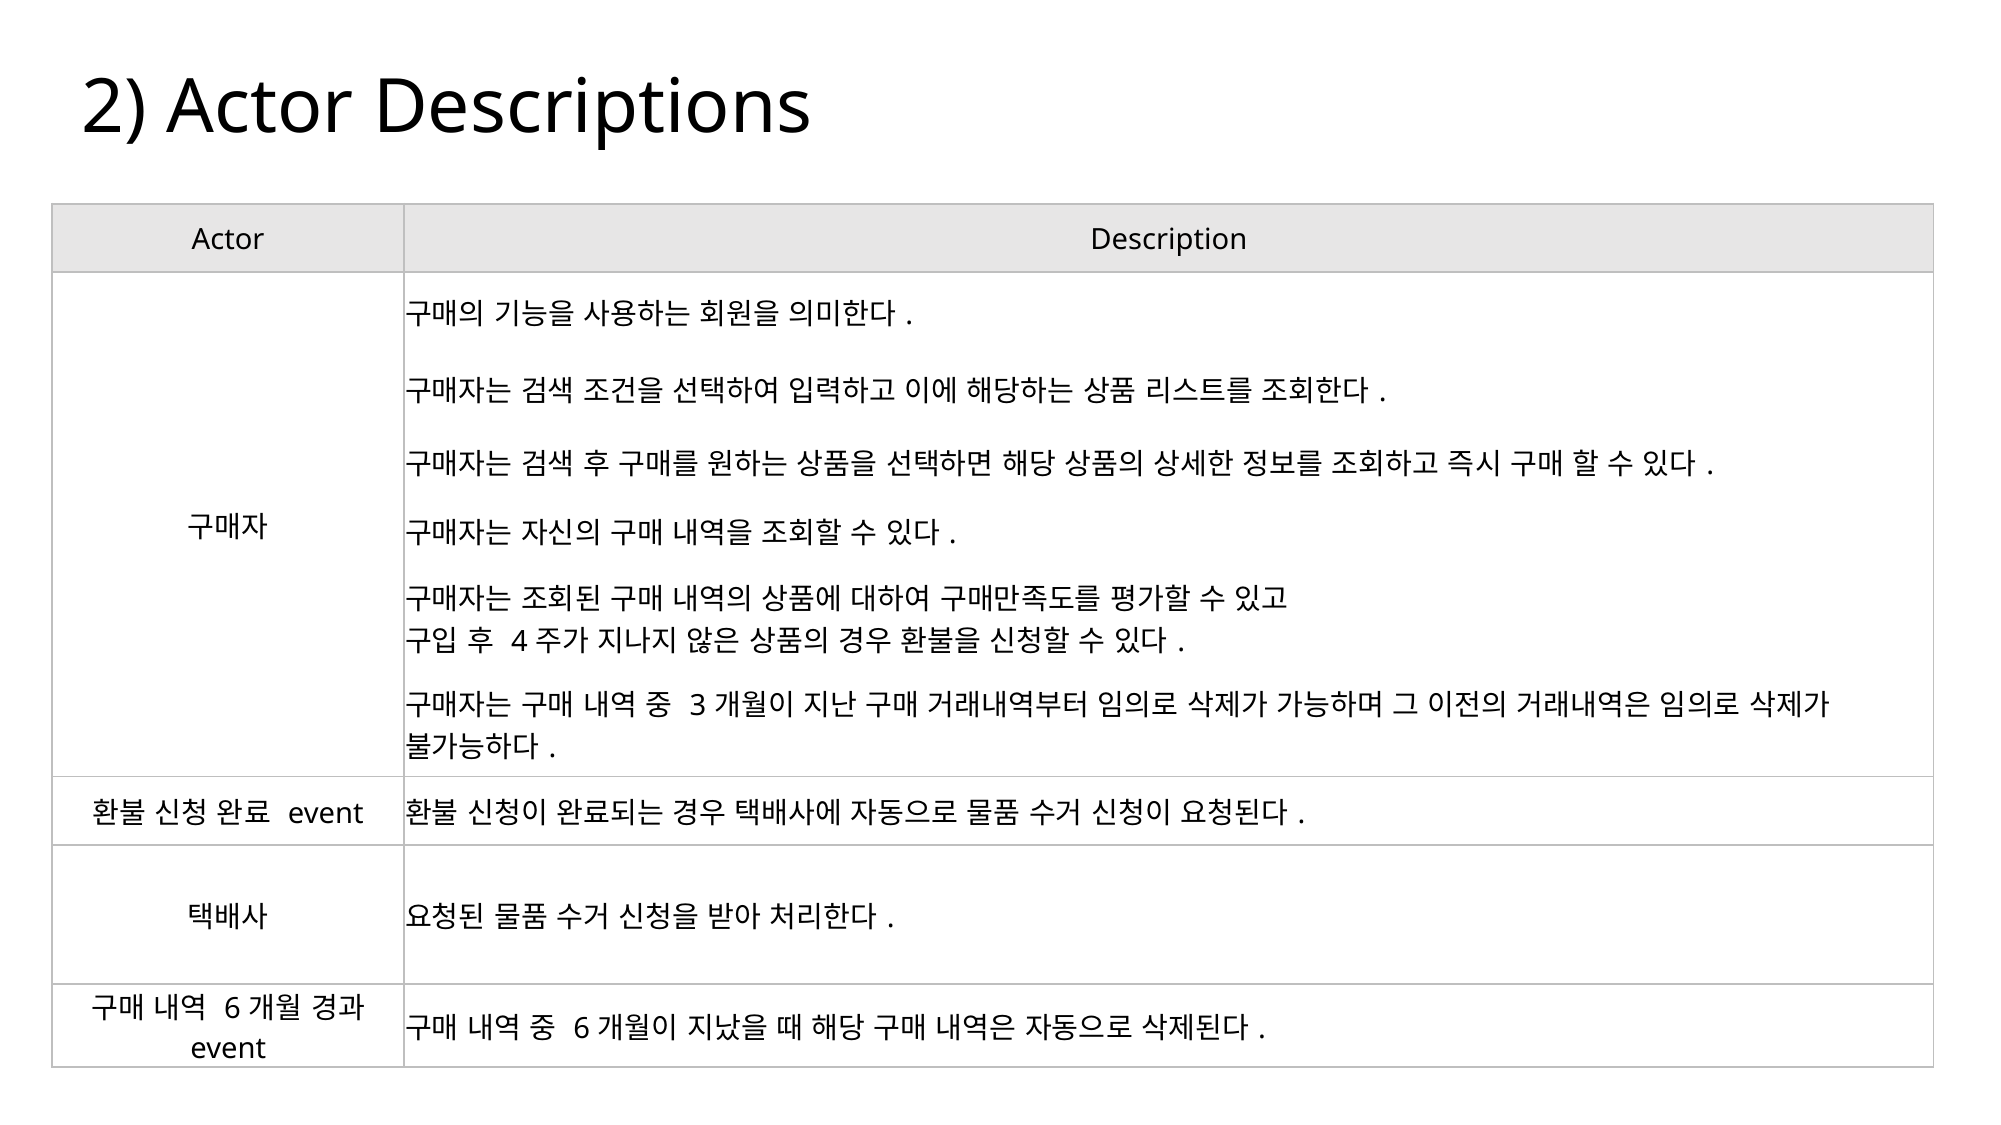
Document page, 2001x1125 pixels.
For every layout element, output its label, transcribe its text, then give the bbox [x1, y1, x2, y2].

table_cell 요청된 물품 수거 신청을 받아 처리한다. [405, 846, 1933, 983]
table_cell 구매자는 조회된 구매 내역의 상품에 대하여 구매만족도를 평가할 수 있고 구입 후 4주가 지나지 않은 상품의 경우 환불을 신청할 수 있다. [405, 564, 1933, 670]
title 2) Actor Descriptions [66, 0, 1792, 203]
table_cell 구매자는 검색 후 구매를 원하는 상품을 선택하면 해당 상품의 상세한 정보를 조회하고 즉시 구매 할 수 있다. [405, 428, 1933, 496]
table_cell 환불 신청이 완료되는 경우 택배사에 자동으로 물품 수거 신청이 요청된다. [405, 777, 1933, 844]
table_cell 구매자는 구매 내역 중 3개월이 지난 구매 거래내역부터 임의로 삭제가 가능하며 그 이전의 거래내역은 임의로 삭제가 불가능하다. [405, 670, 1933, 776]
table_cell 구매 내역 6개월 경과 event [53, 985, 403, 1066]
table_cell 구매자는 자신의 구매 내역을 조회할 수 있다. [405, 496, 1933, 564]
table_cell 택배사 [53, 846, 403, 983]
table_header Description [405, 205, 1933, 271]
table_cell 구매자 [53, 273, 403, 776]
table_cell 구매의 기능을 사용하는 회원을 의미한다. [405, 273, 1933, 350]
table_header Actor [53, 205, 403, 271]
table_cell 환불 신청 완료 event [53, 777, 403, 844]
table_cell 구매 내역 중 6개월이 지났을 때 해당 구매 내역은 자동으로 삭제된다. [405, 985, 1933, 1066]
table_cell 구매자는 검색 조건을 선택하여 입력하고 이에 해당하는 상품 리스트를 조회한다. [405, 350, 1933, 428]
